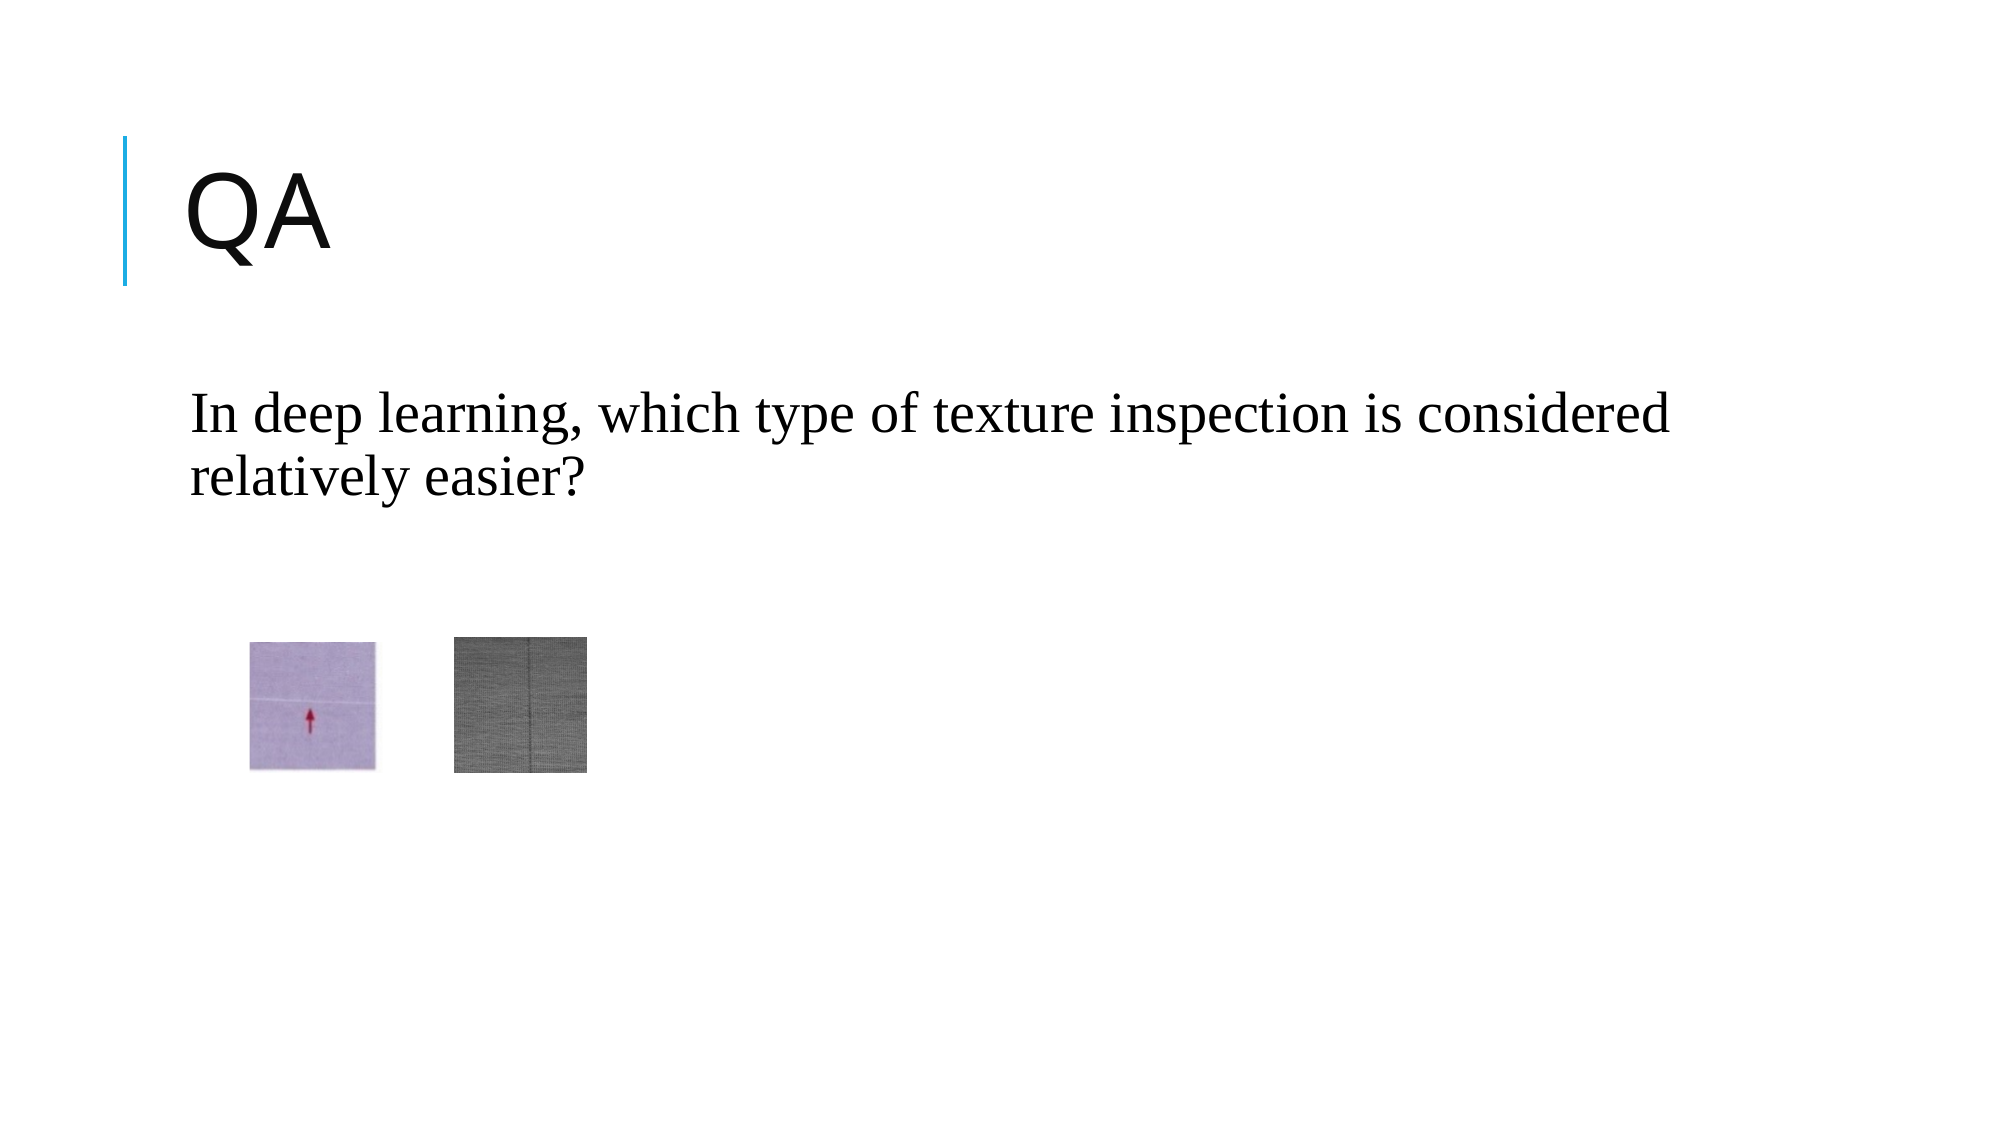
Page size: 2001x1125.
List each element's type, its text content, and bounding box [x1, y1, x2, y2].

list In deep learning, which type of texture inspection is considered relatively easier? [168, 375, 1763, 1035]
picture [453, 637, 587, 773]
picture [249, 637, 383, 773]
title QA [168, 96, 1763, 342]
